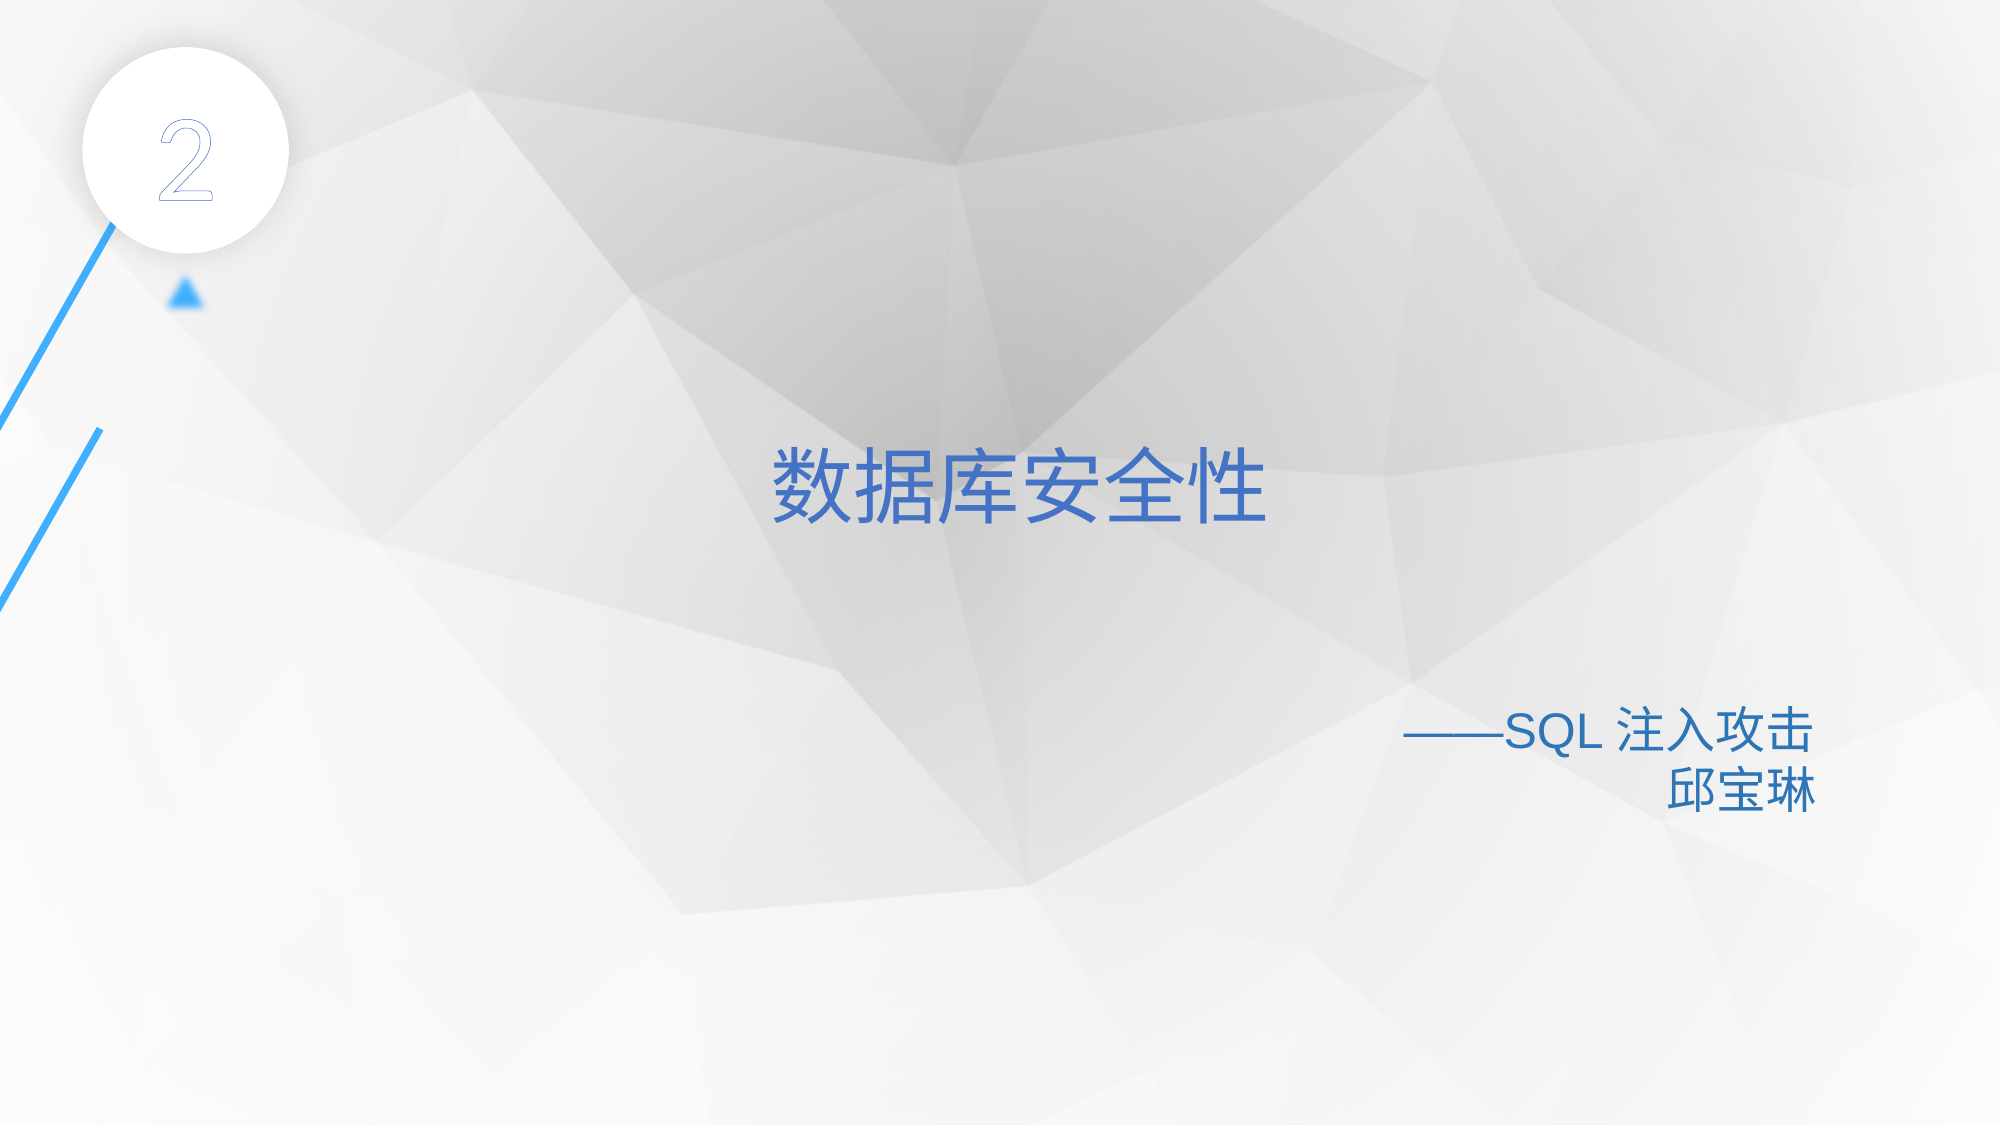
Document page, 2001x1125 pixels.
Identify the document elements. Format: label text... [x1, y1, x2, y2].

text_box [178, 288, 193, 302]
picture [0, 0, 2000, 1125]
text_box [0, 232, 111, 434]
text_box ——SQL注入攻击 邱宝琳 [1388, 691, 1832, 827]
text_box 数据库安全性 [711, 426, 1329, 542]
text_box 2 [81, 46, 290, 255]
text_box [0, 425, 105, 615]
